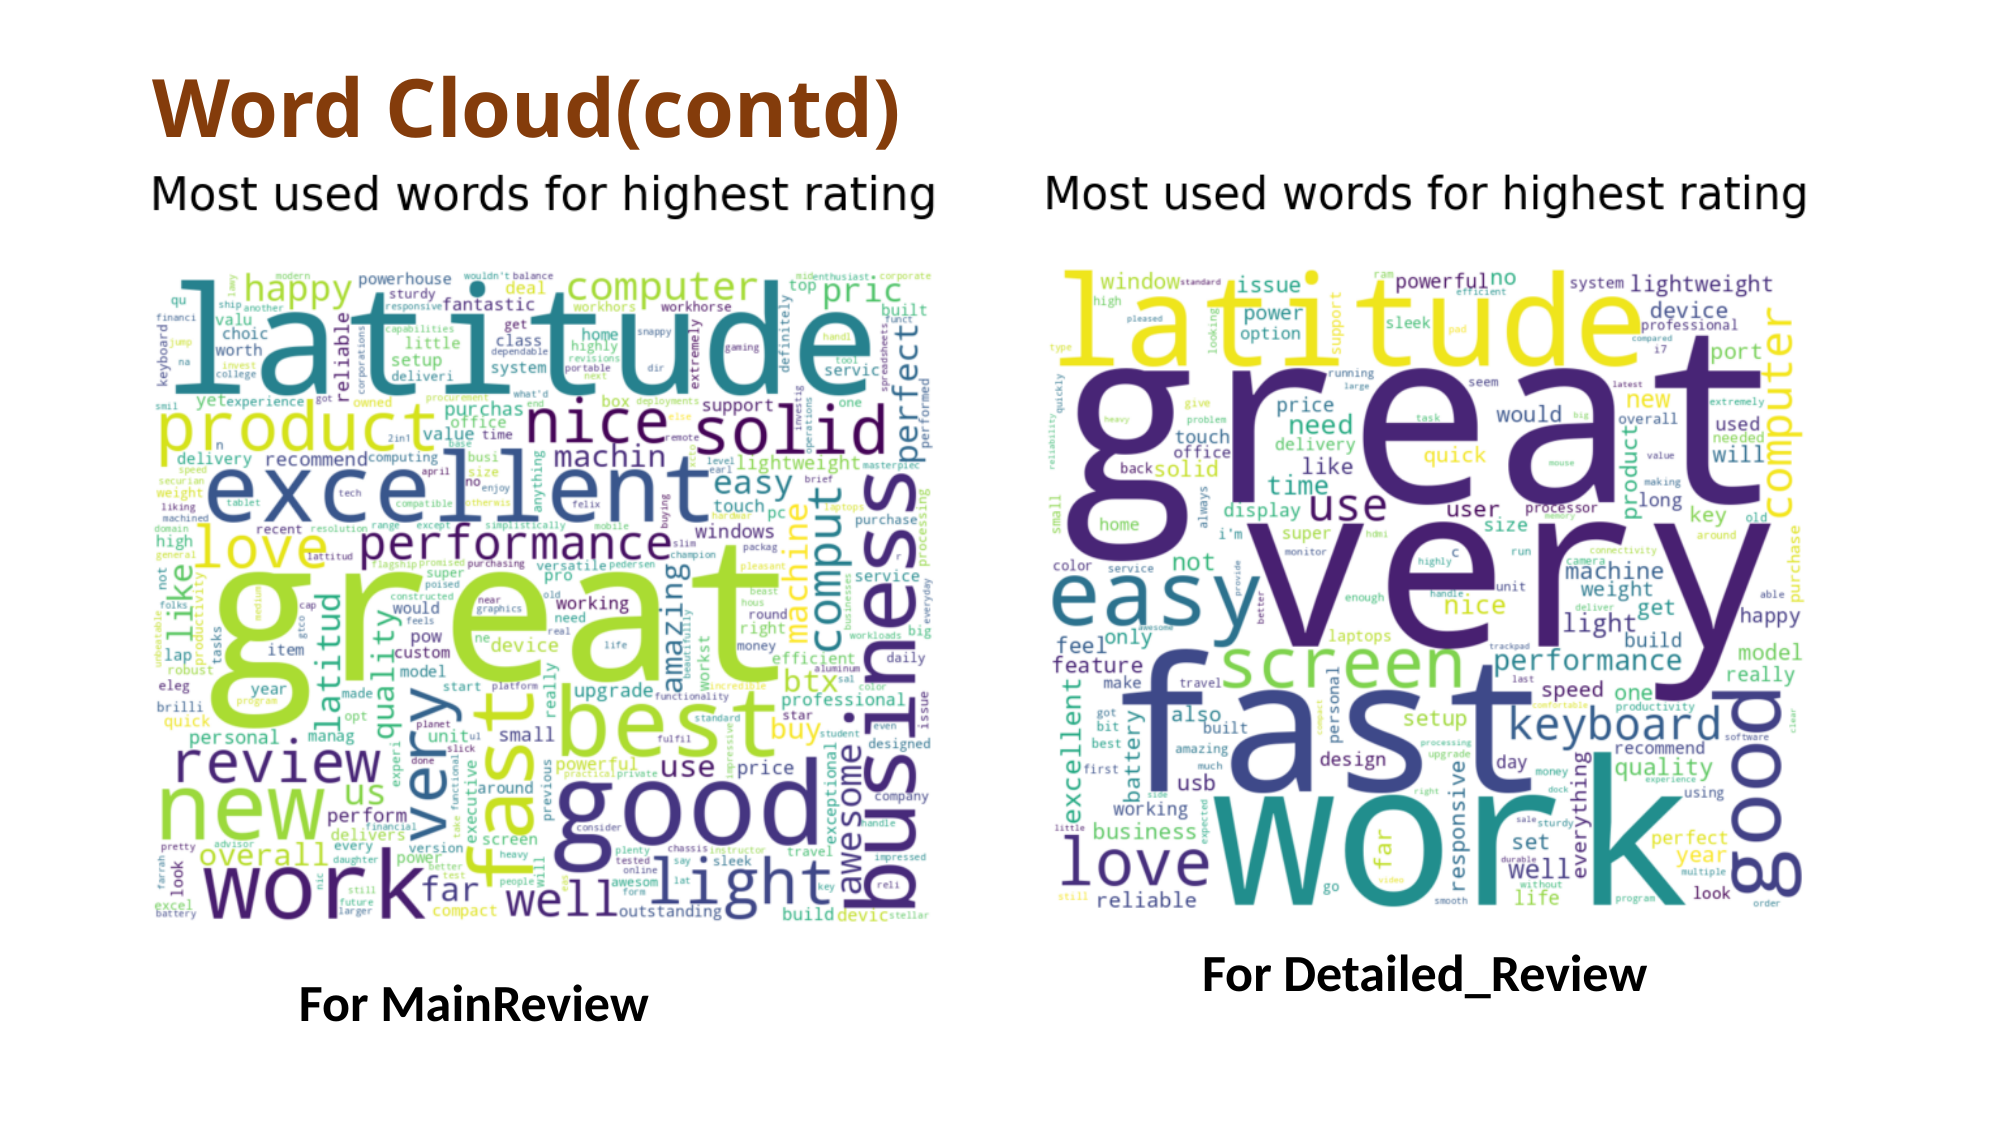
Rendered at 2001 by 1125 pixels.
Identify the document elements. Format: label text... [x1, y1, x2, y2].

text_box For MainReview [284, 962, 768, 1040]
picture [1031, 162, 1821, 922]
title Word Cloud(contd) [137, 59, 1863, 163]
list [137, 162, 950, 936]
text_box For Detailed_Review [1187, 932, 1741, 1010]
